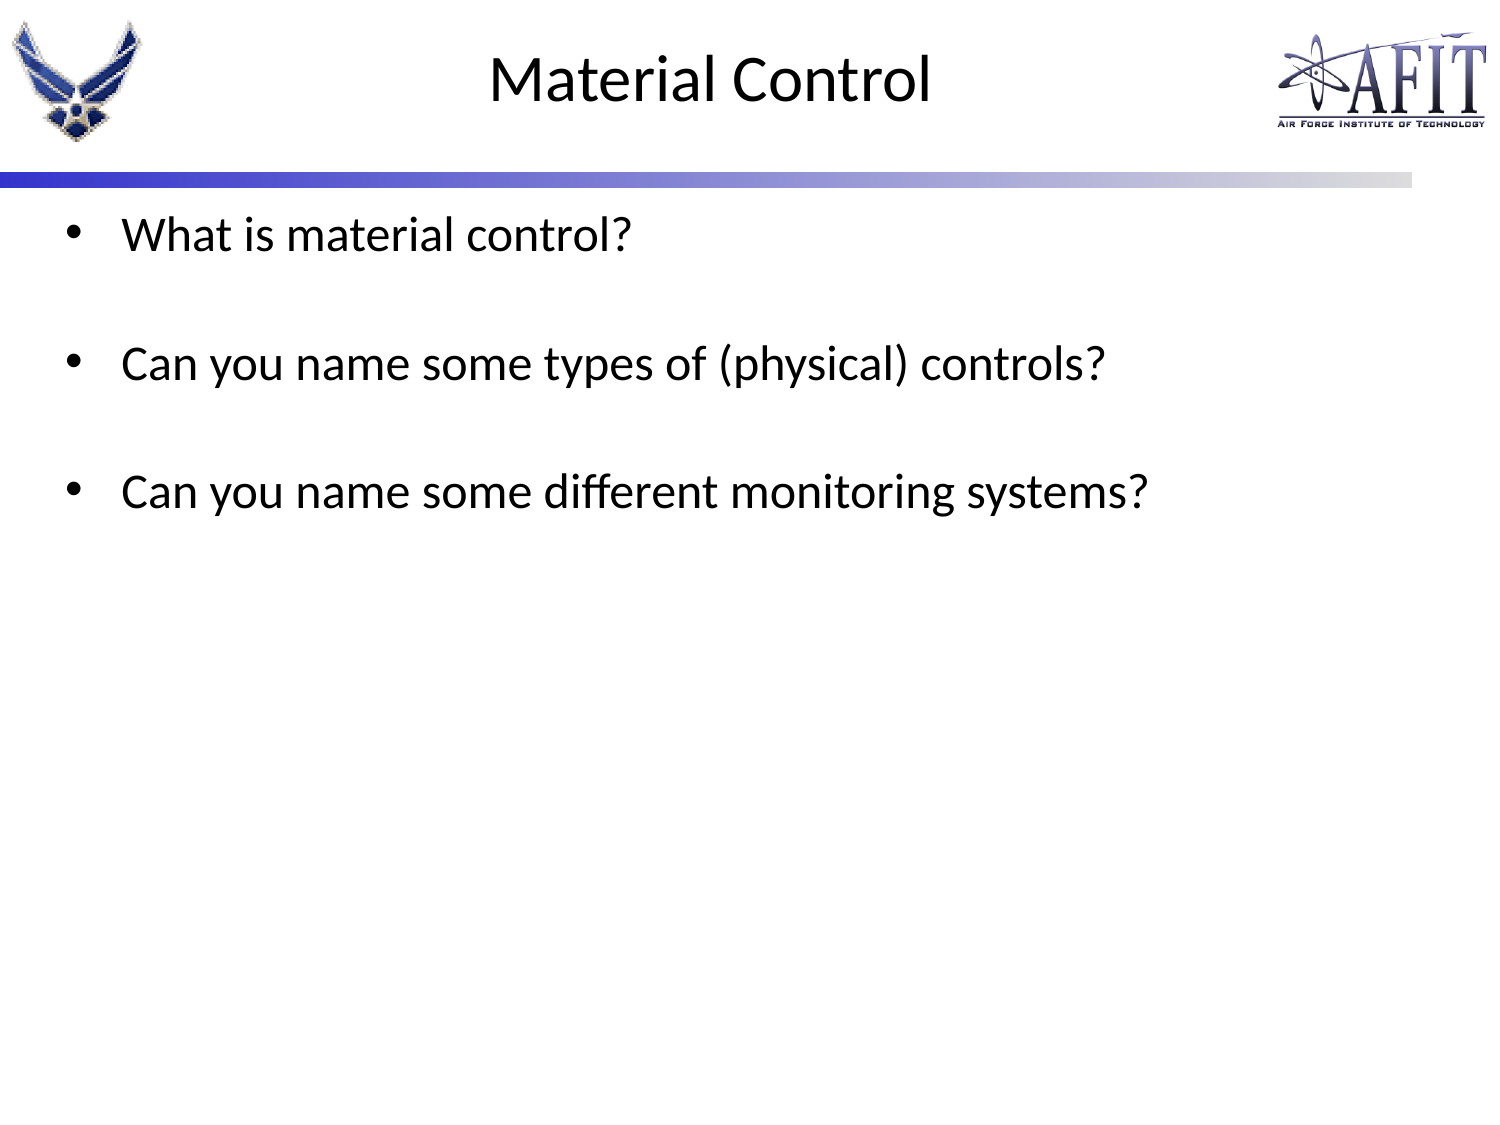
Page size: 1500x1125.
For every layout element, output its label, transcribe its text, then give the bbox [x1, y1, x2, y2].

list What is material control? Can you name some types of (physical) controls? Can you name some different monitoring systems? [49, 199, 1463, 1051]
title Material Control [166, 0, 1255, 151]
picture [0, 12, 163, 153]
